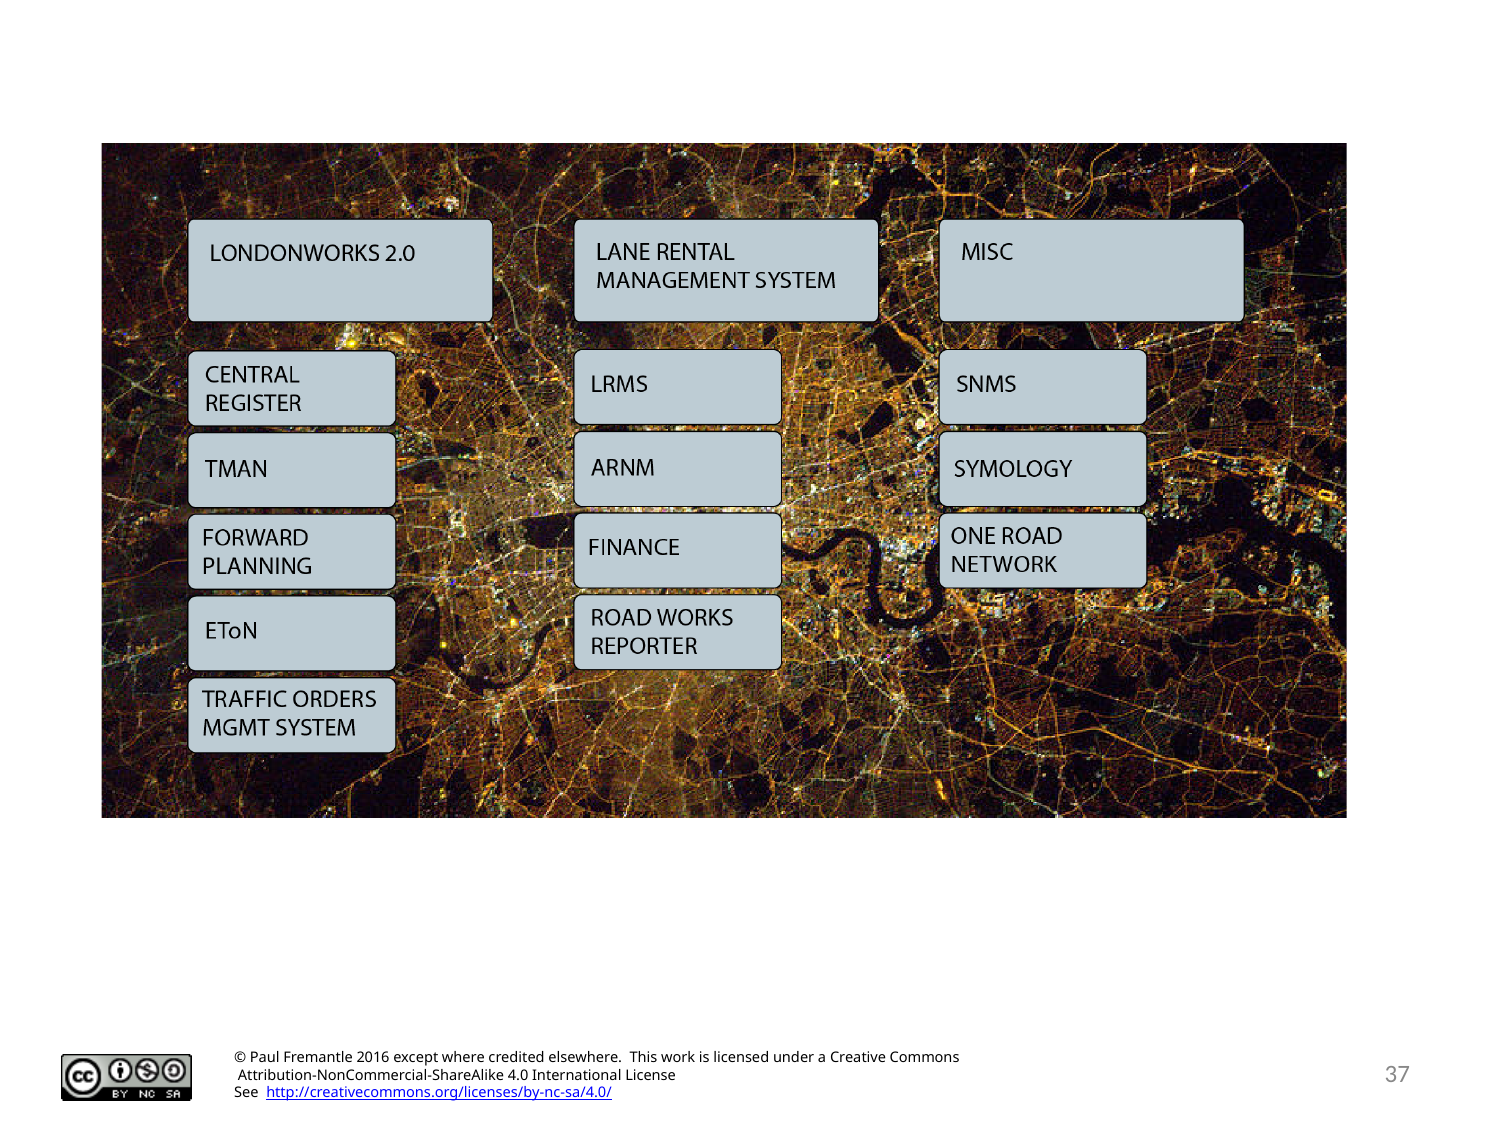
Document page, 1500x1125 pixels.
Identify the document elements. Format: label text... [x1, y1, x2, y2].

picture [101, 142, 1347, 818]
slide_number 37 [1074, 1042, 1425, 1103]
picture [61, 1054, 192, 1101]
